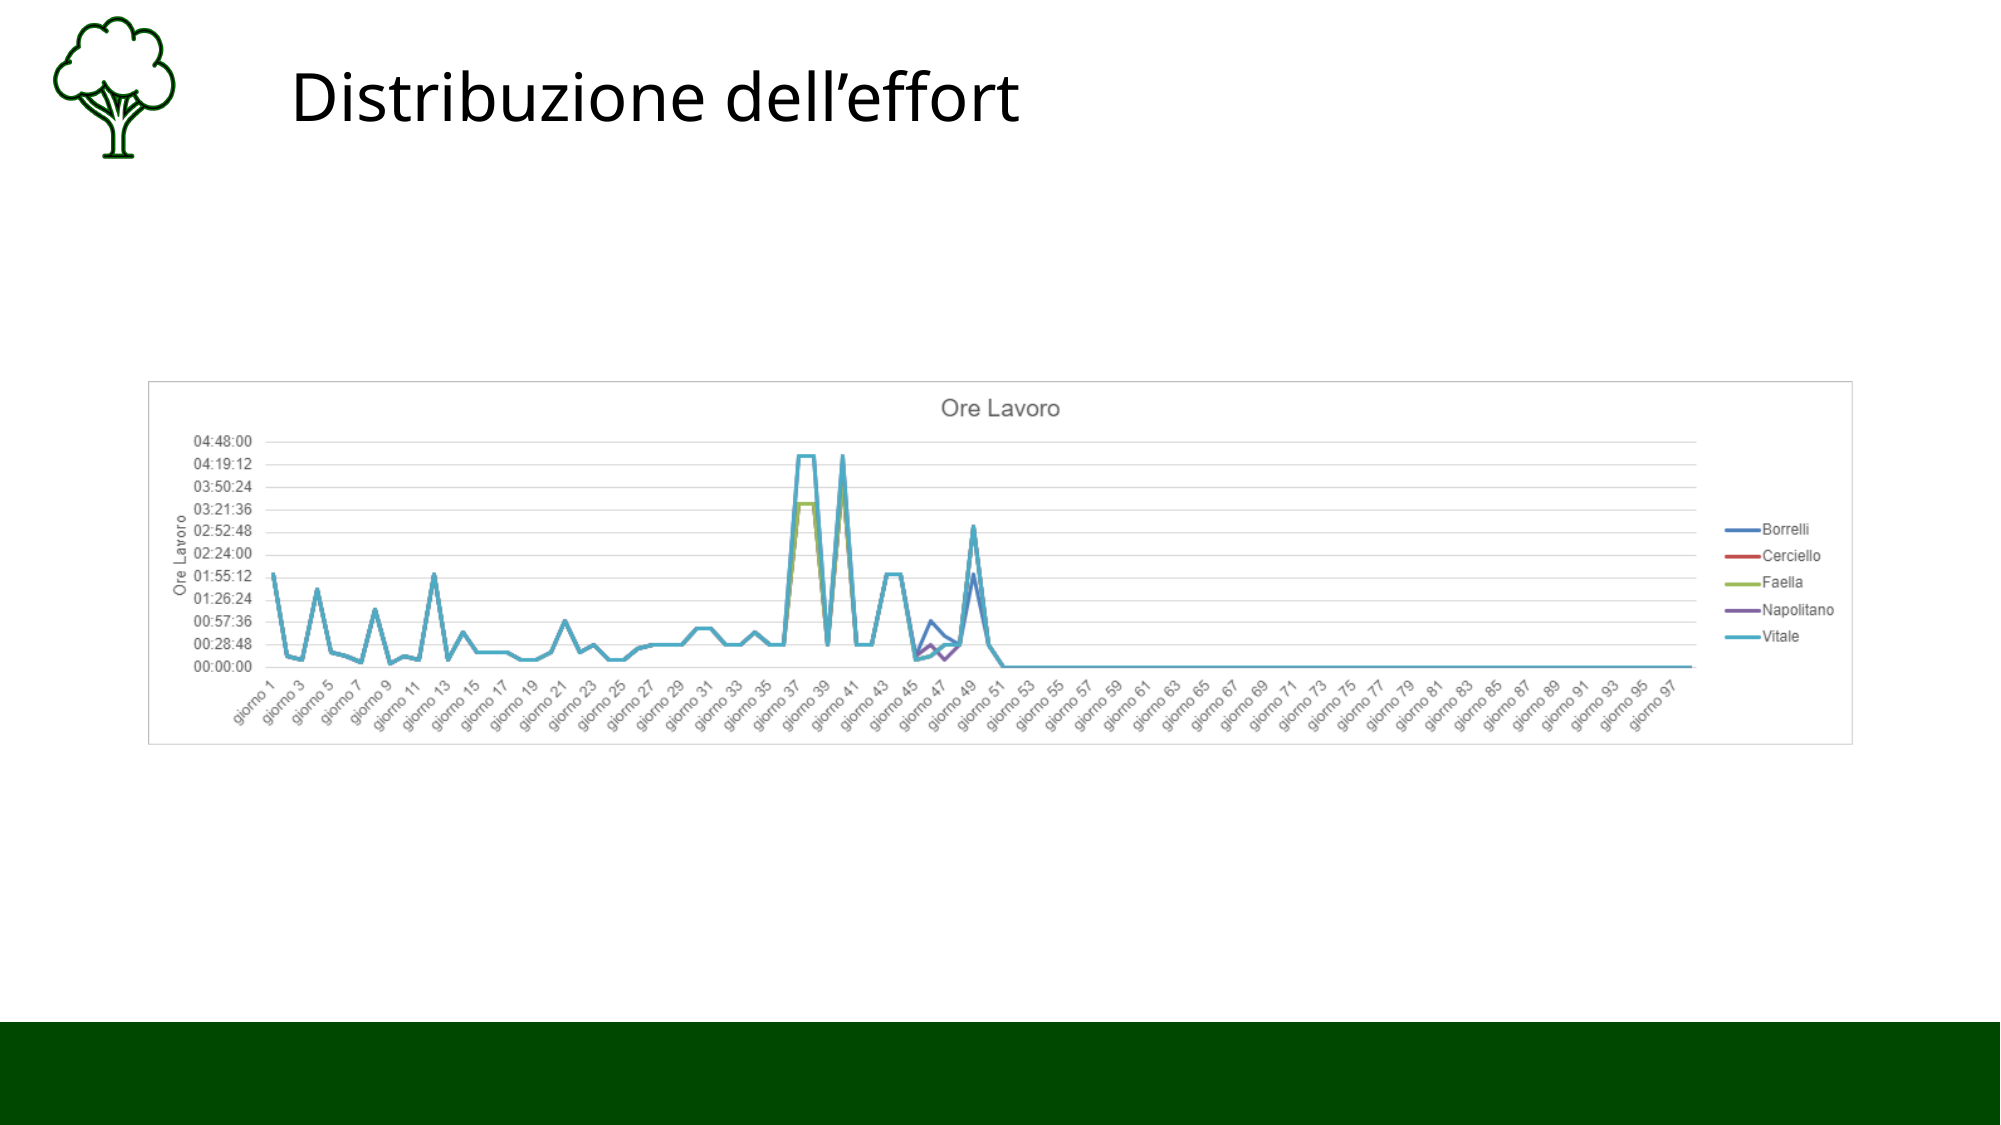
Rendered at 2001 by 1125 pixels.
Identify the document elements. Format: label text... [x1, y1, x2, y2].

picture [147, 380, 1853, 745]
picture [44, 7, 184, 166]
text_box [0, 1022, 2000, 1125]
text_box Distribuzione dell’effort [201, 47, 1375, 143]
